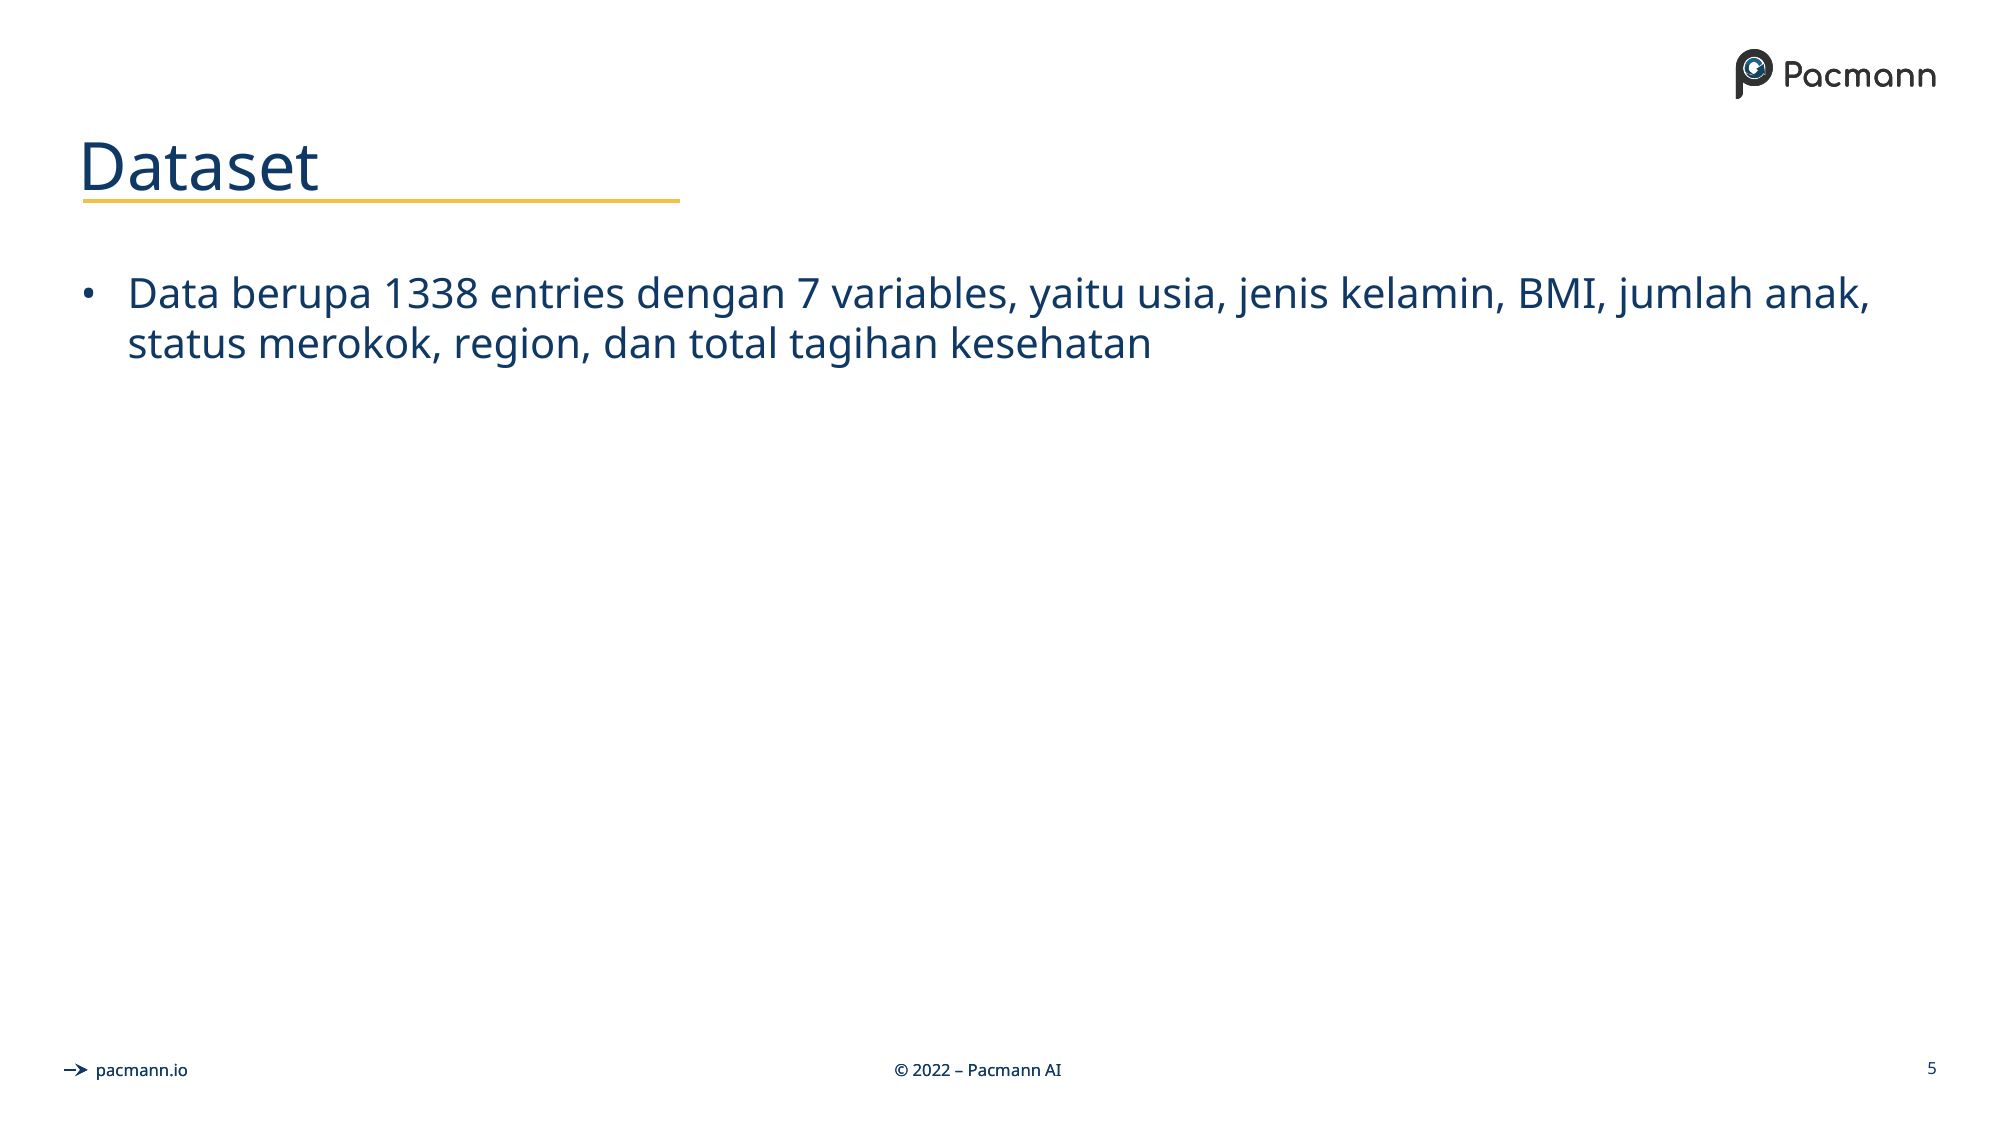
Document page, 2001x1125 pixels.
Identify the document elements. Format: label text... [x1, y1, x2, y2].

picture [1707, 36, 1966, 112]
text_box Data berupa 1338 entries dengan 7 variables, yaitu usia, jenis kelamin, BMI, jumlah anak, status merokok, region, dan total tagihan kesehatan [65, 259, 1934, 375]
title Dataset [63, 59, 1935, 278]
